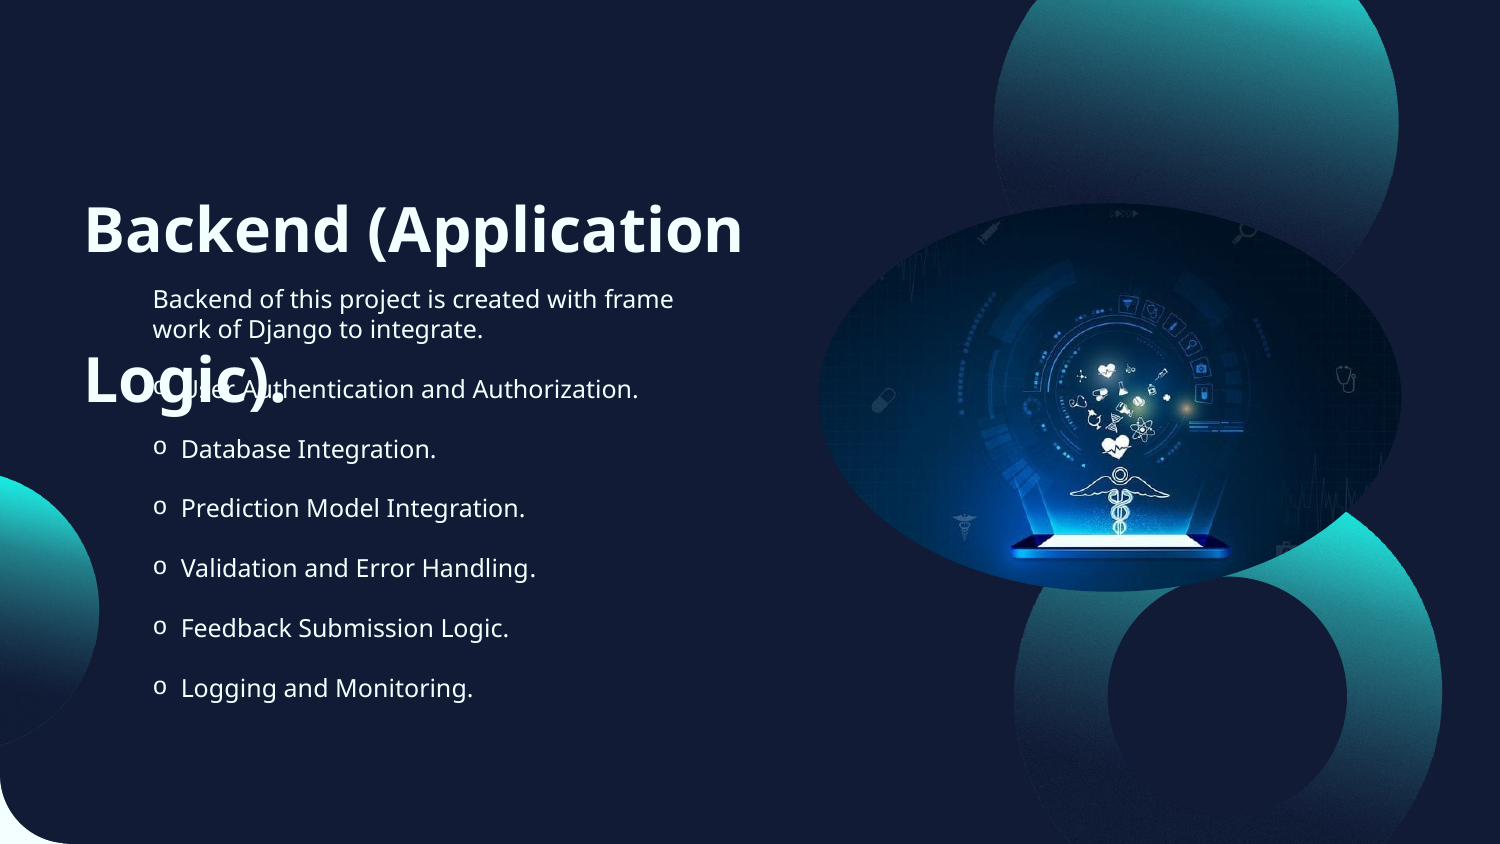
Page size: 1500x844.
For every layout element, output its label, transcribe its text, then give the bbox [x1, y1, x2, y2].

picture [0, 441, 137, 821]
picture [818, 0, 1496, 592]
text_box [894, 362, 1500, 844]
text_box [0, 778, 69, 844]
title Backend (Application Logic). [68, 99, 932, 229]
subtitle Backend of this project is created with frame work of Django to integrate. User Authentication and Authorization. Database Integration. Prediction Model Integration. Validation and Error Handling. Feedback Submission Logic. Logging and Monitoring. [137, 268, 731, 789]
